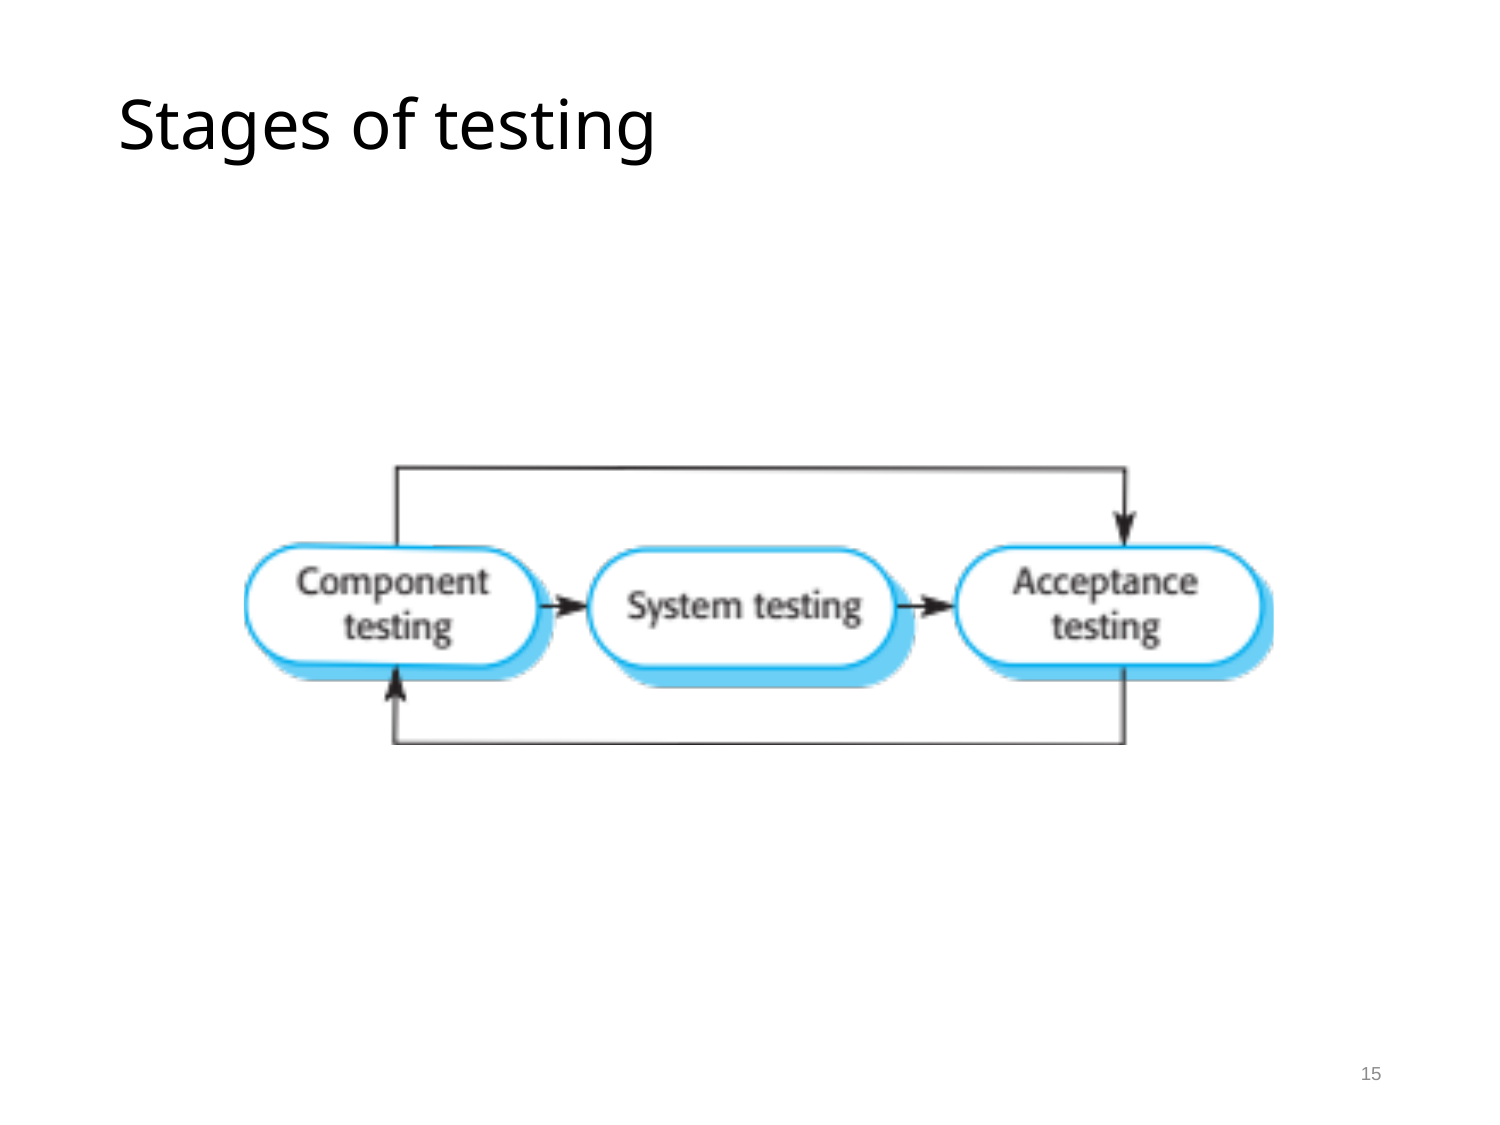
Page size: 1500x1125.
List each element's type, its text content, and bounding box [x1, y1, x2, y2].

picture [243, 464, 1274, 745]
title Stages of testing [103, 59, 1397, 278]
slide_number 15 [1059, 1042, 1397, 1103]
